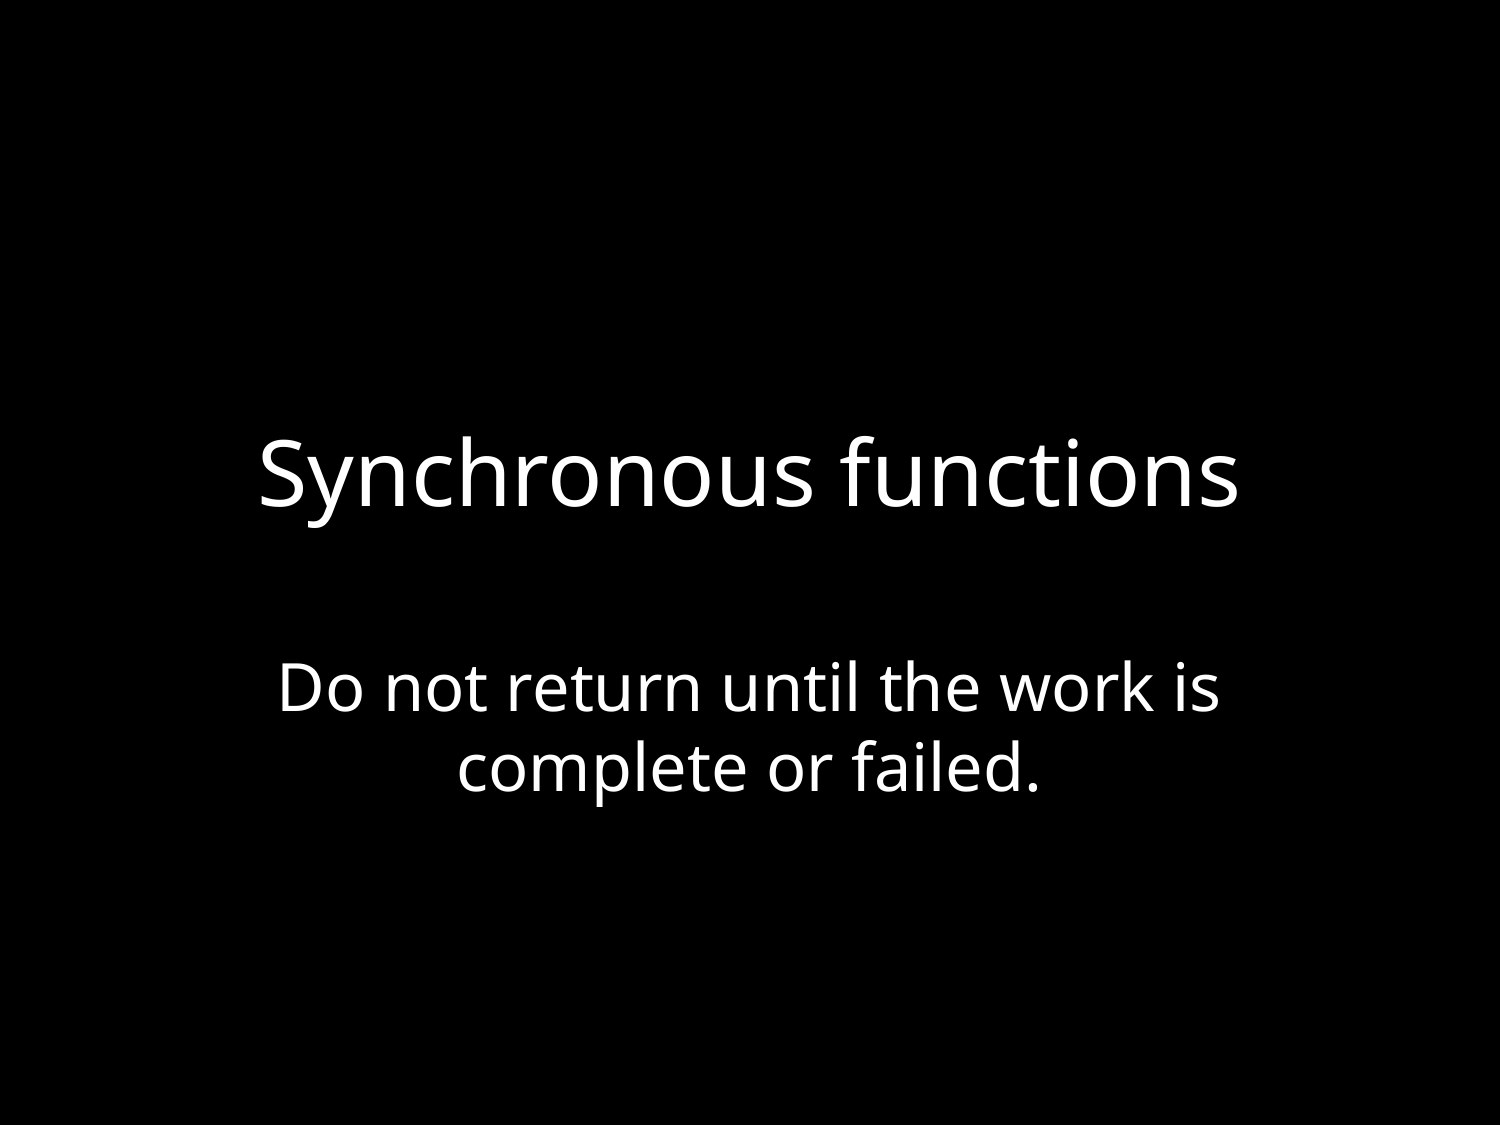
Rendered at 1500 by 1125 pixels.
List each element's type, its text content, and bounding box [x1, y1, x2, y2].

title Synchronous functions [112, 349, 1388, 591]
subtitle Do not return until the work is complete or failed. [224, 637, 1276, 926]
